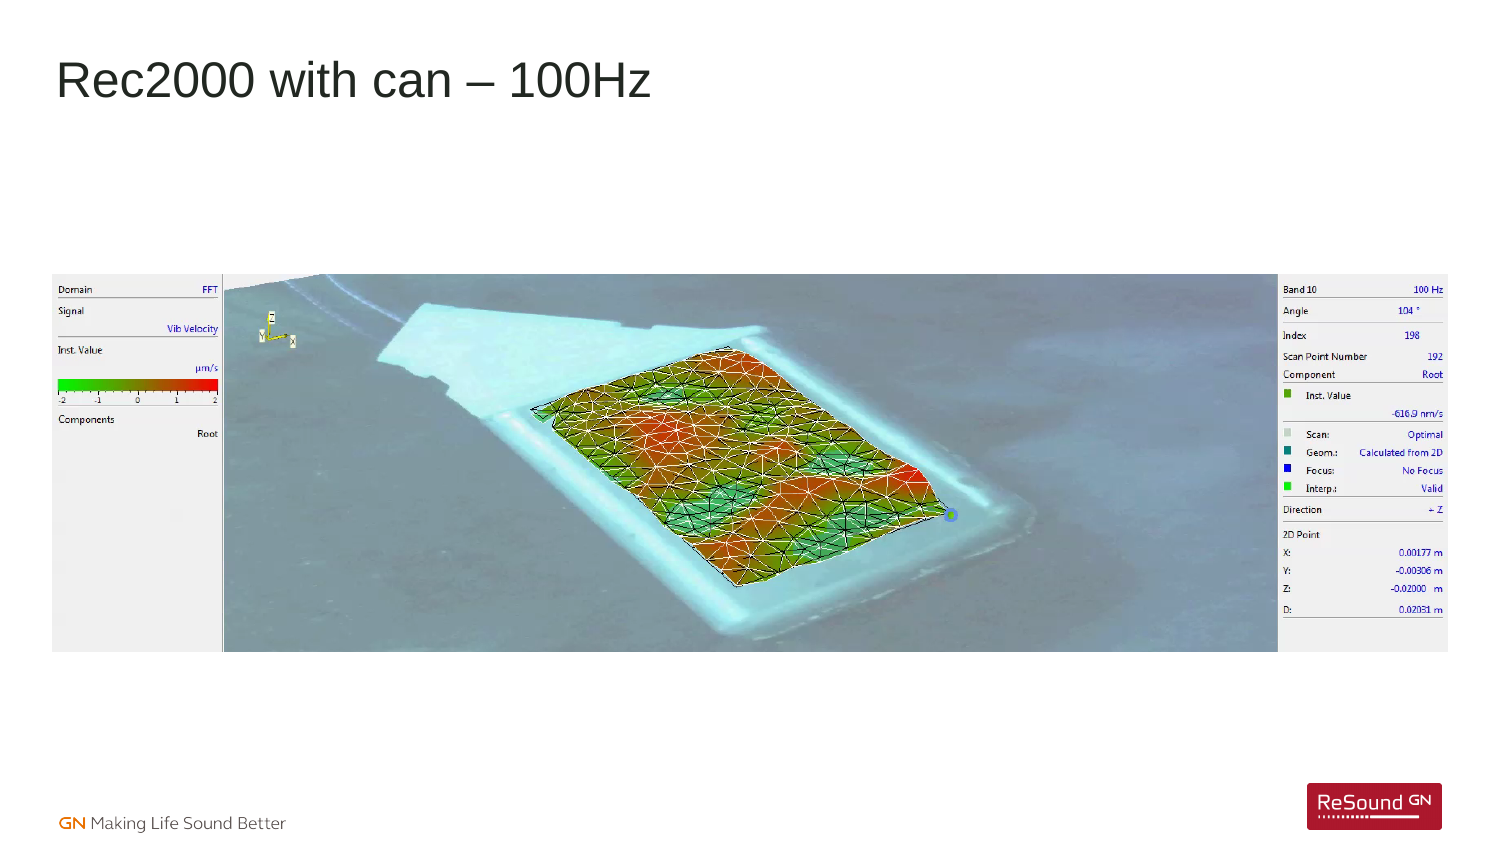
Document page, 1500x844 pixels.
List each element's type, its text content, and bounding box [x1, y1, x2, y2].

title Rec2000 with can – 100Hz [50, 39, 1448, 100]
picture [1307, 783, 1442, 830]
picture [59, 816, 286, 833]
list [51, 273, 1449, 653]
